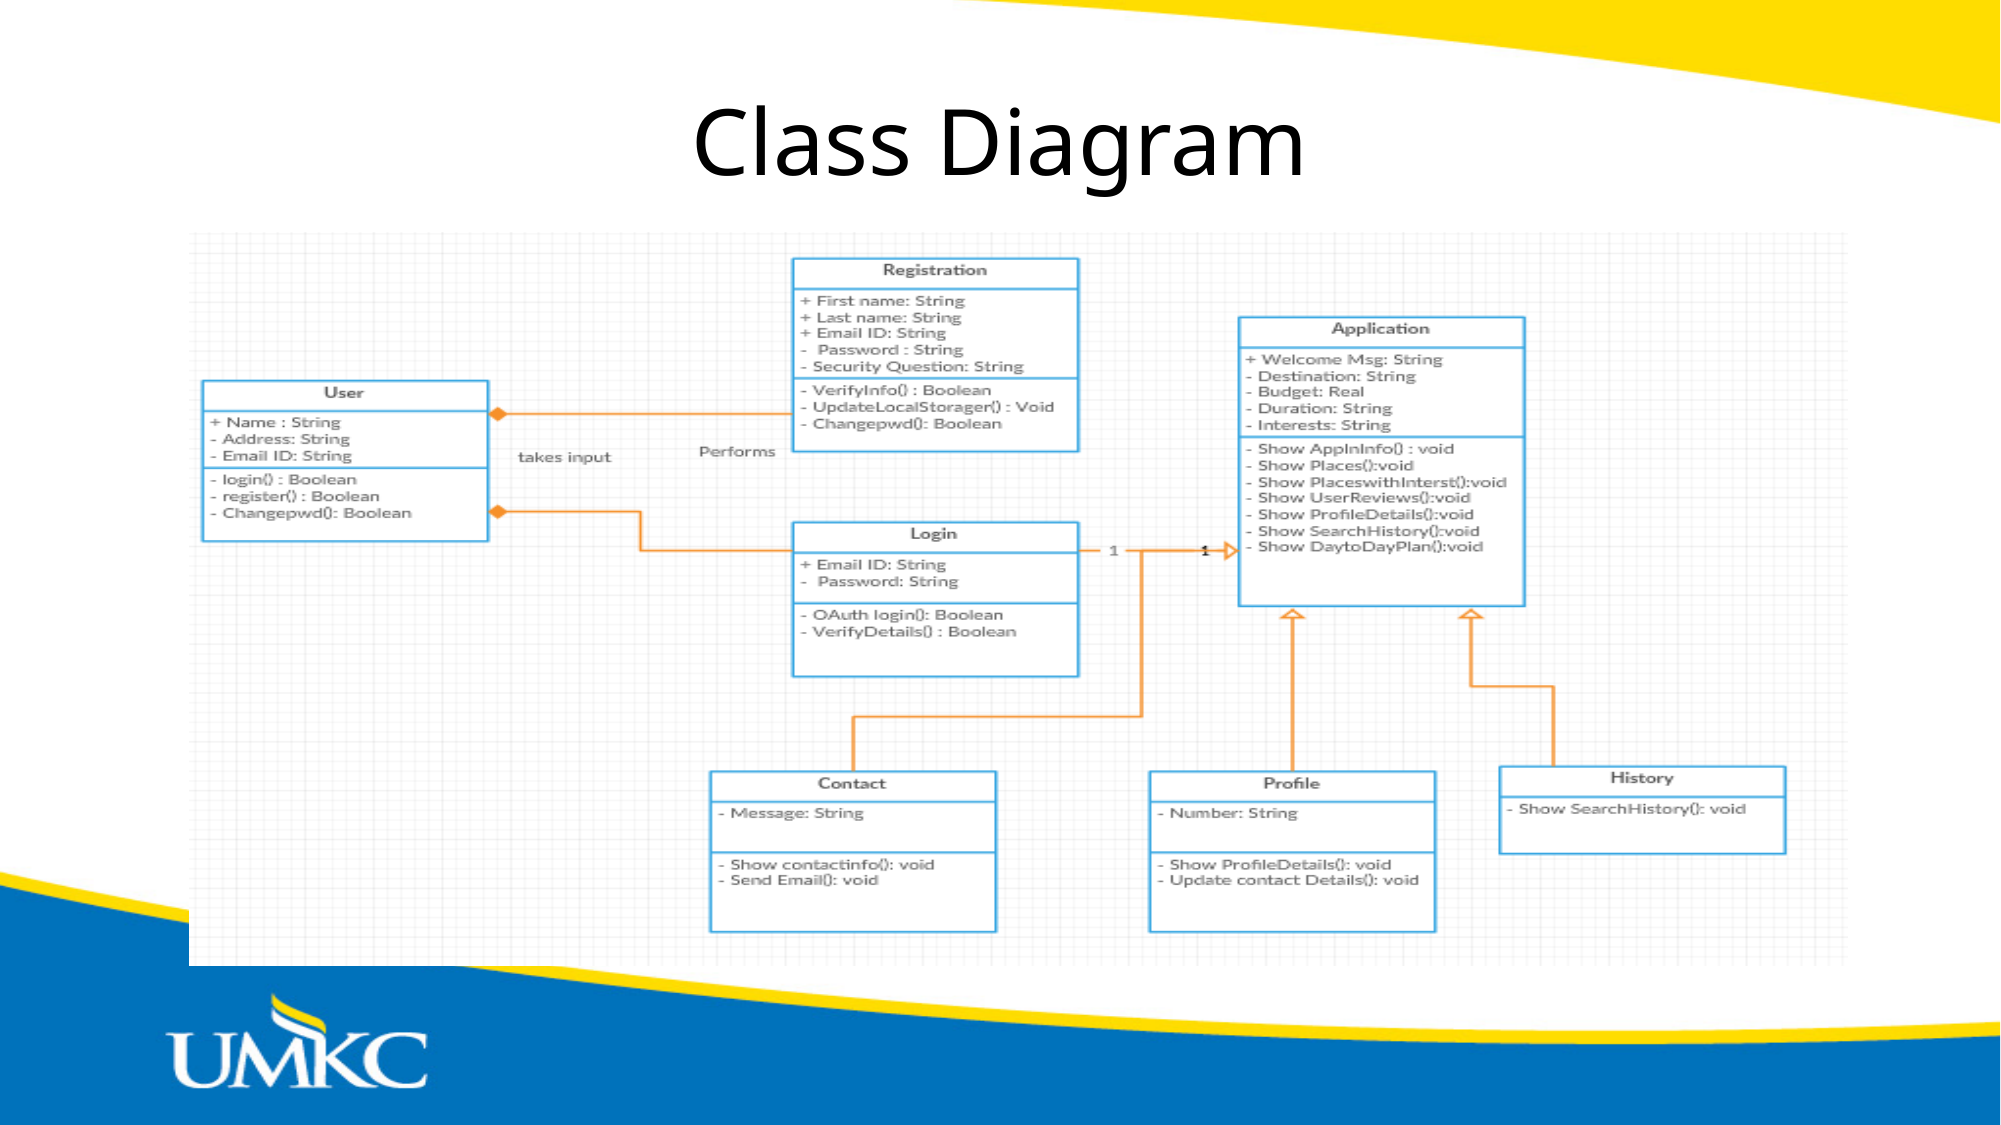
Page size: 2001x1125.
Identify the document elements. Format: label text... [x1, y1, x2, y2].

title Class Diagram [99, 45, 1900, 233]
picture [0, 0, 2001, 1125]
